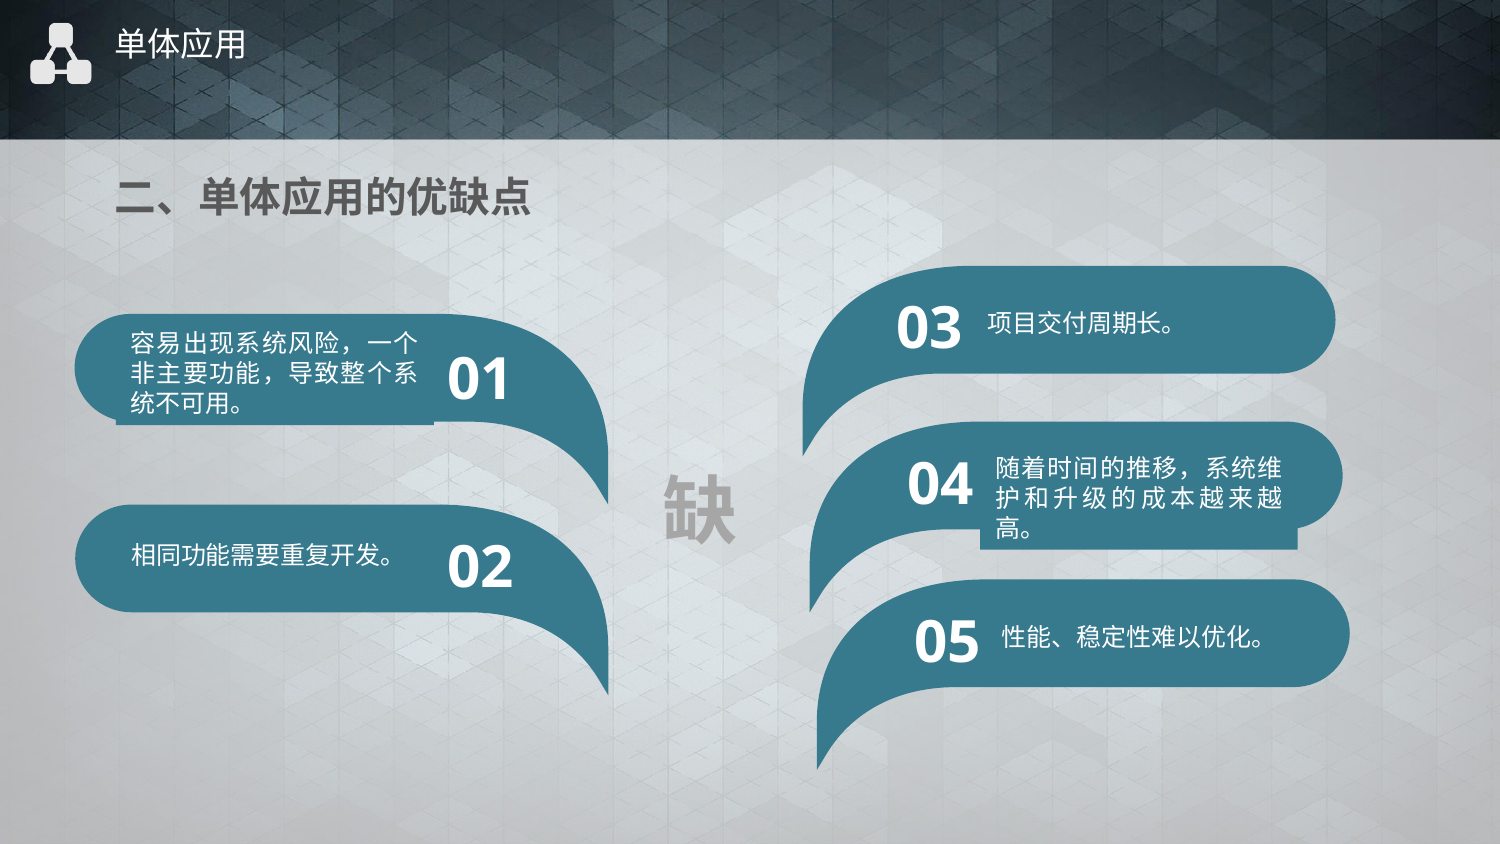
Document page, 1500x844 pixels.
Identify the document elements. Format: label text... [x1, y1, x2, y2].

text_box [809, 421, 1343, 613]
text_box 缺 [662, 463, 765, 554]
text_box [74, 504, 609, 696]
picture [0, 0, 1500, 844]
title 单体应用 [103, 20, 550, 66]
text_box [802, 265, 1336, 457]
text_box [74, 313, 609, 504]
text_box 二、单体应用的优缺点 [114, 171, 609, 222]
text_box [816, 579, 1350, 771]
